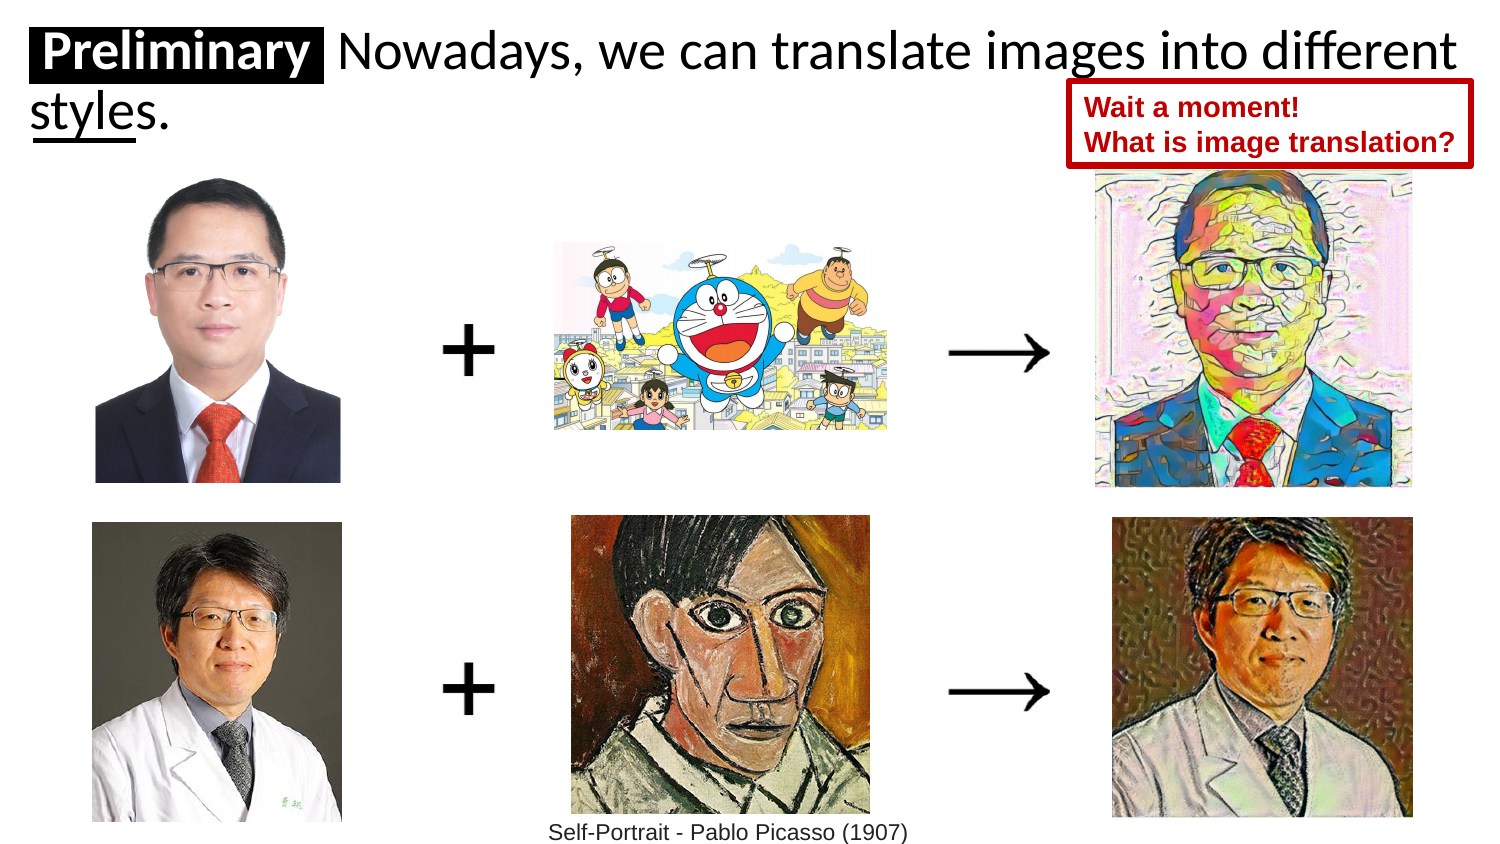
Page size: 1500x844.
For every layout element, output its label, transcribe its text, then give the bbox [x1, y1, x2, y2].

title Preliminary Nowadays, we can translate images into different styles. [18, 0, 1500, 157]
picture [0, 155, 1497, 844]
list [78, 148, 358, 491]
text_box Wait a moment! What is image translation? [1069, 80, 1471, 153]
